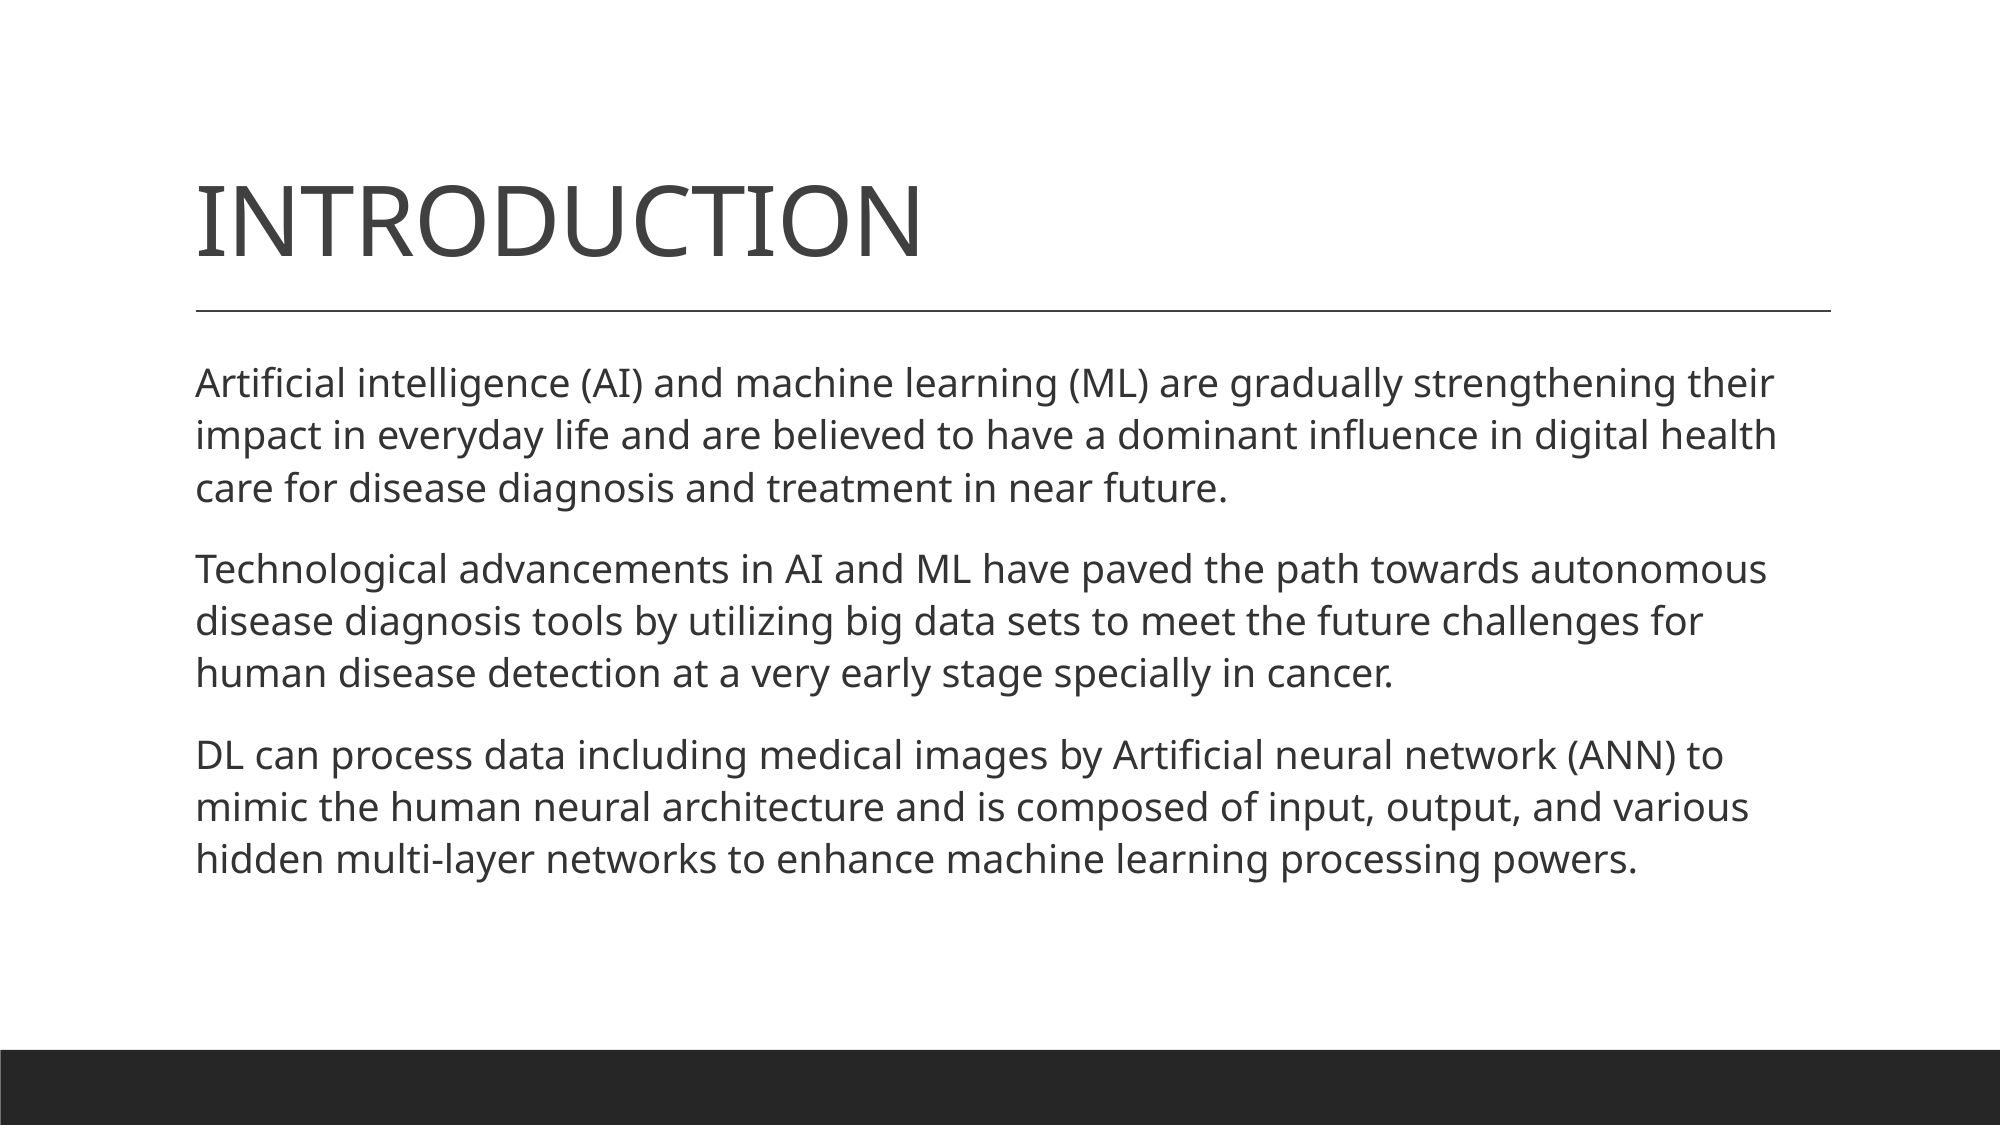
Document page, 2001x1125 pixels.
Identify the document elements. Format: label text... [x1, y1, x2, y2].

title INTRODUCTION [180, 47, 1830, 285]
list Artificial intelligence (AI) and machine learning (ML) are gradually strengthening their impact in everyday life and are believed to have a dominant influence in digital health care for disease diagnosis and treatment in near future. Technological advancements in AI and ML have paved the path towards autonomous disease diagnosis tools by utilizing big data sets to meet the future challenges for human disease detection at a very early stage specially in cancer. DL can process data including medical images by Artificial neural network (ANN) to mimic the human neural architecture and is composed of input, output, and various hidden multi-layer networks to enhance machine learning processing powers. [180, 345, 1830, 963]
